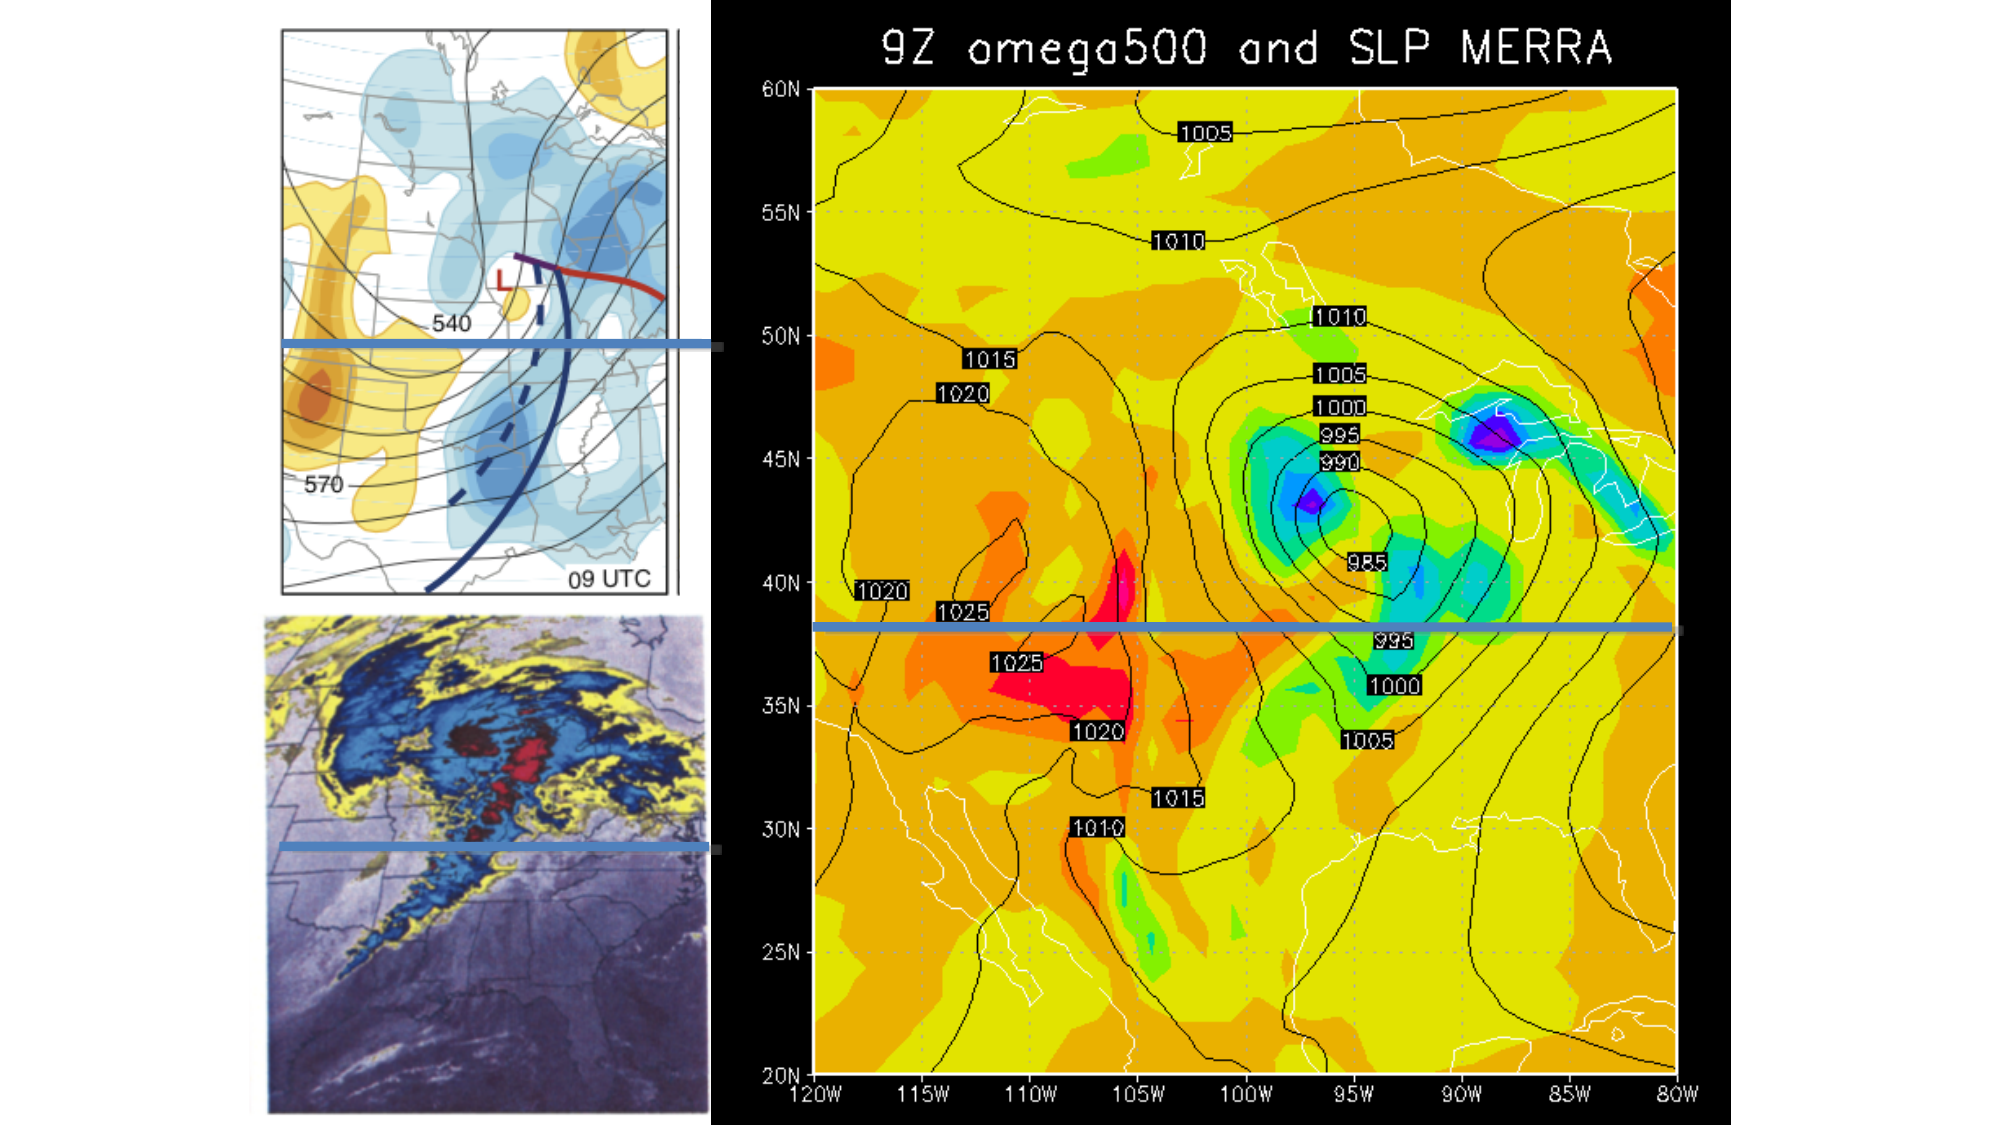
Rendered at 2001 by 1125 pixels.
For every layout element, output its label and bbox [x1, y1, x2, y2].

picture [249, 0, 1731, 1125]
